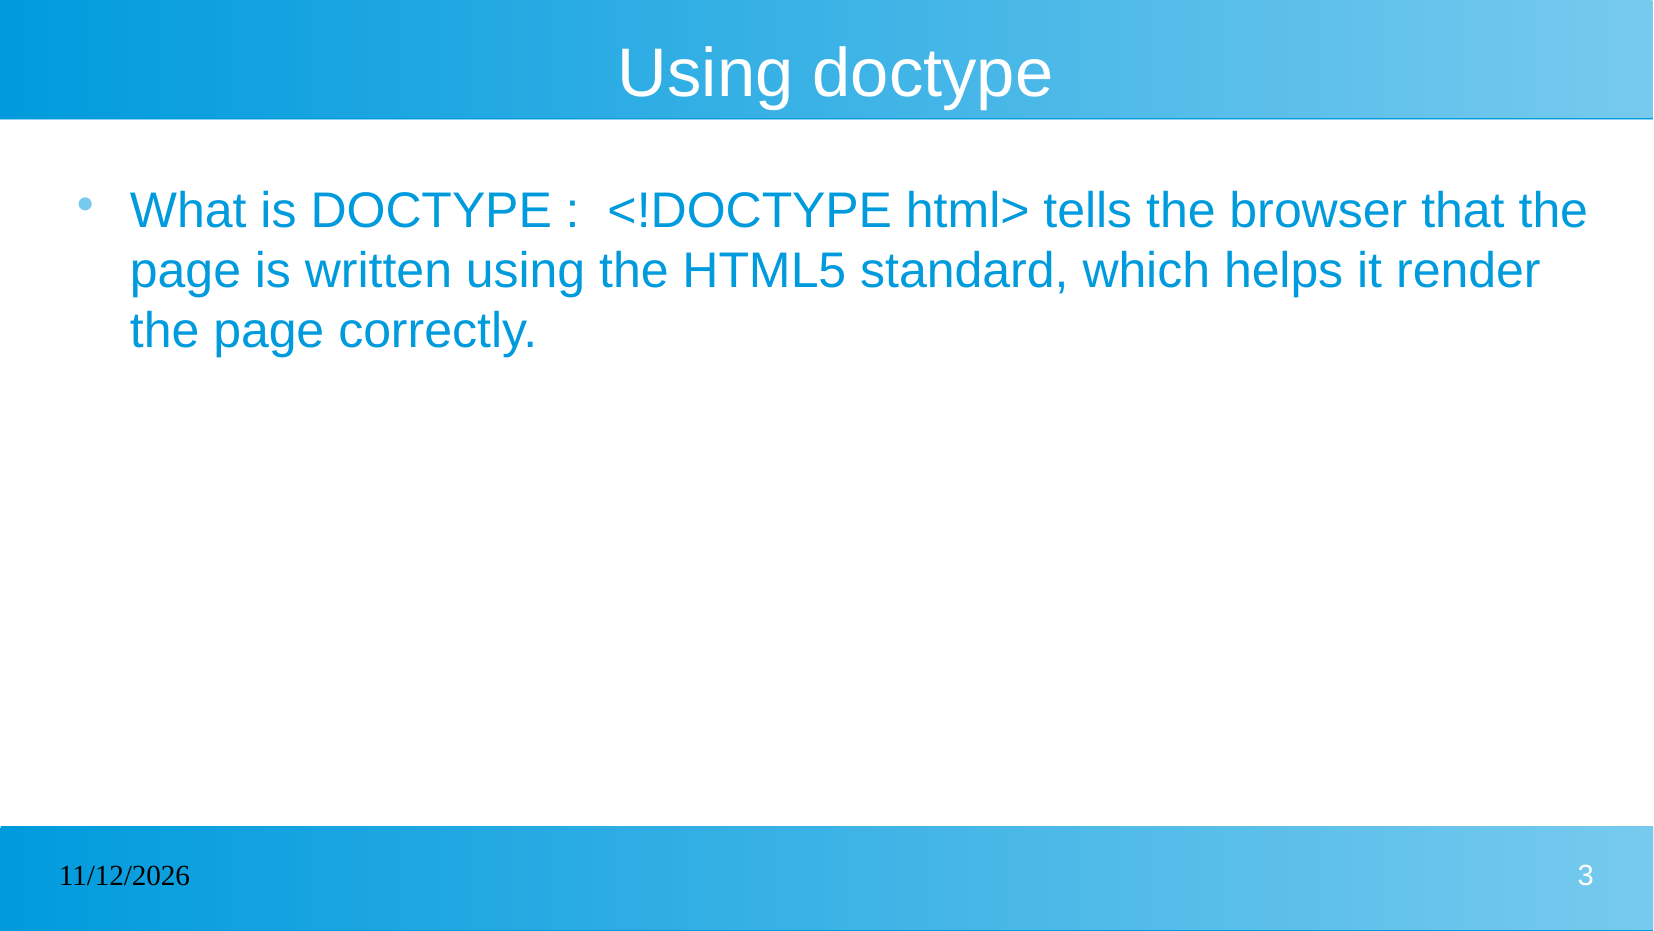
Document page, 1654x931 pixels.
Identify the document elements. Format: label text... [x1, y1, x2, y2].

list What is DOCTYPE : <!DOCTYPE html> tells the browser that the page is written using the HTML5 standard, which helps it render the page correctly. [59, 177, 1594, 768]
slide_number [59, 856, 443, 915]
slide_number 3 [1210, 856, 1594, 915]
title Using doctype [59, 29, 1594, 108]
